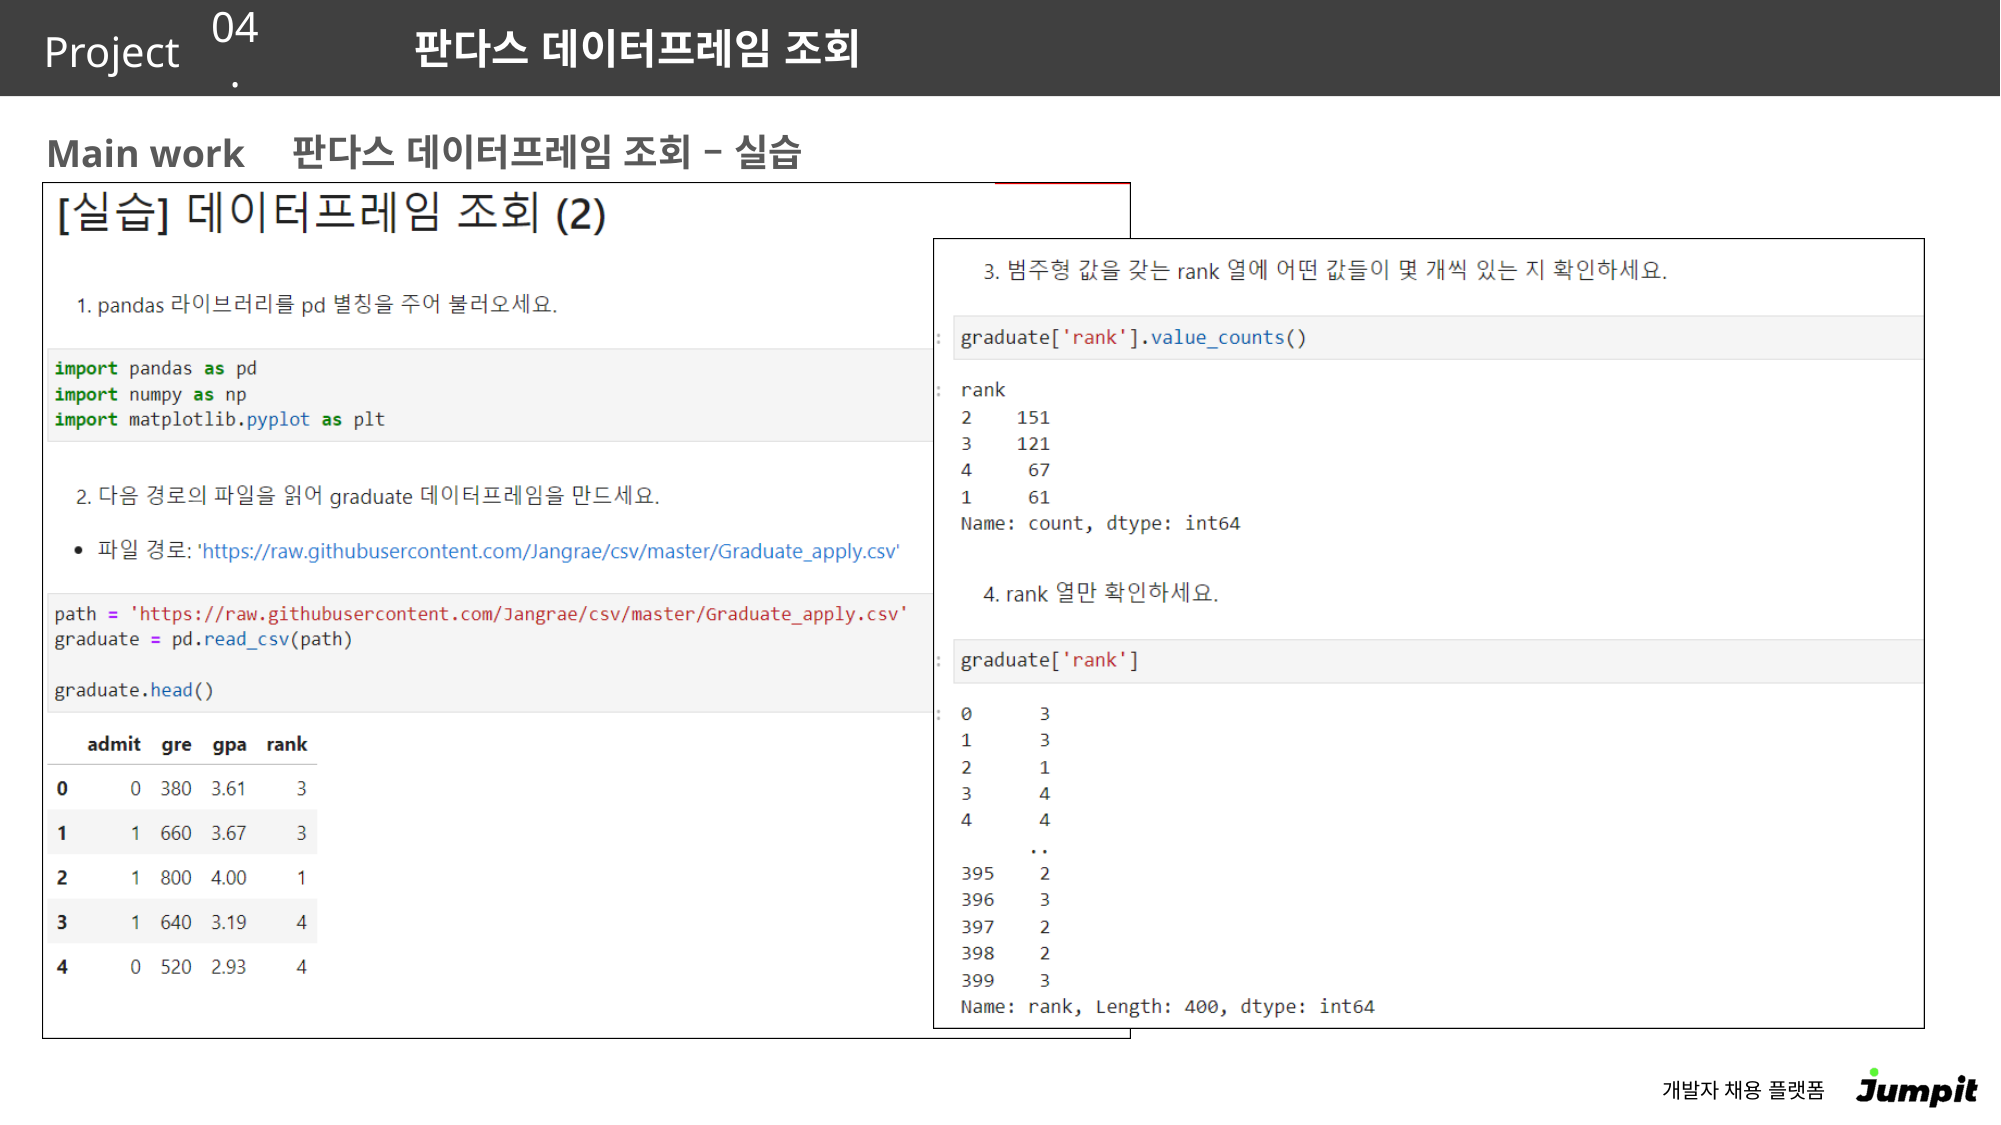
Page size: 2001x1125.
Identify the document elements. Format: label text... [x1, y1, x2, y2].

list 판다스 데이터프레임 조회 [399, 20, 1707, 82]
list 04. [192, 20, 278, 82]
picture [1849, 1063, 1982, 1113]
text_box [42, 1039, 642, 1043]
list 판다스 데이터프레임 조회 – 실습 [277, 126, 1856, 183]
picture [42, 182, 1925, 1039]
